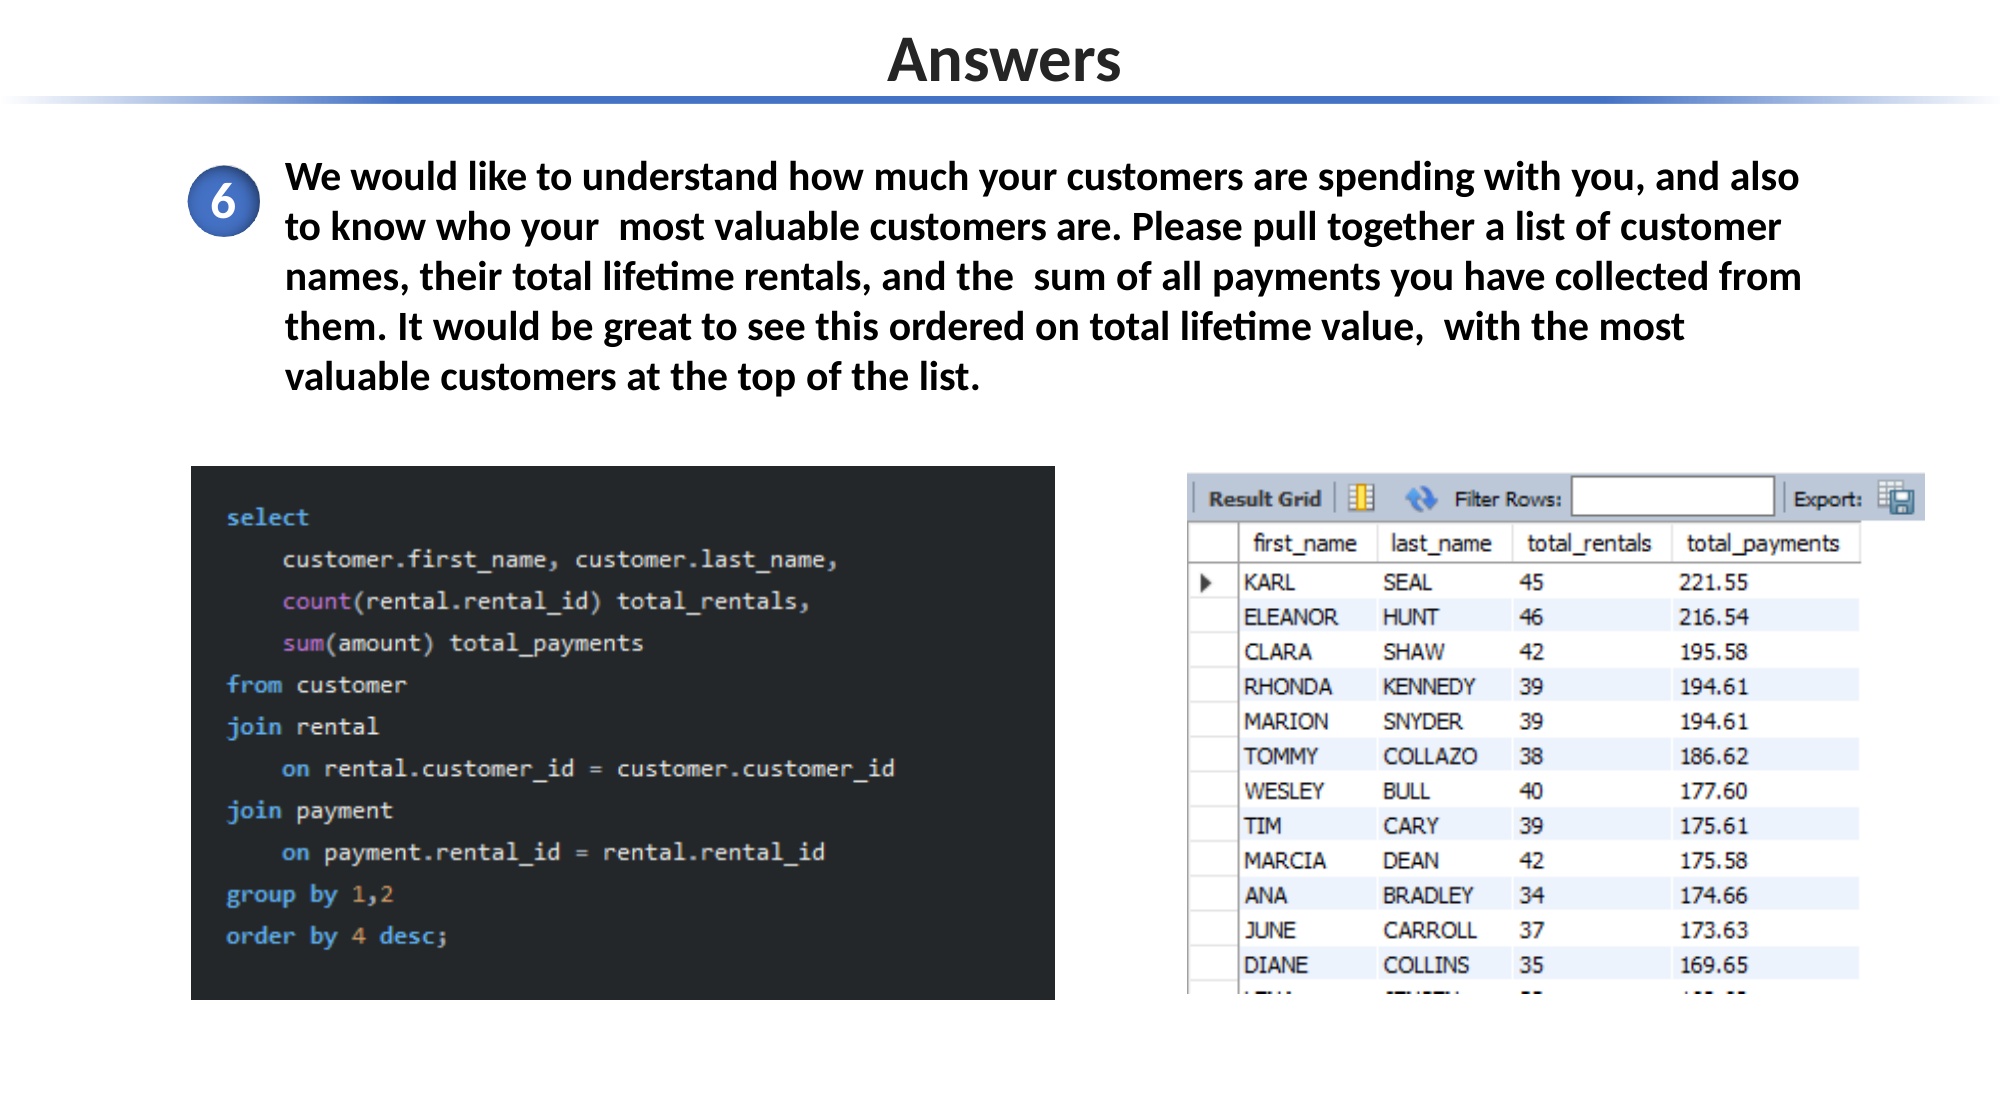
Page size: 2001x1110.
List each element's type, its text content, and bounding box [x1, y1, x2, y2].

title Answers [575, 13, 1425, 93]
picture [1187, 472, 1926, 994]
picture [186, 164, 260, 238]
title Answers [575, 115, 1425, 201]
text_box We would like to understand how much your customers are spending with you, and also to know who your most valuable customers are. Please pull together a list of customer names, their total lifetime rentals, and the sum of all payments you have collected from them. It would be great to see this ordered on total lifetime value, with the most valuable customers at the top of the list. [283, 146, 1811, 399]
picture [0, 96, 2000, 105]
picture [191, 466, 1055, 1000]
